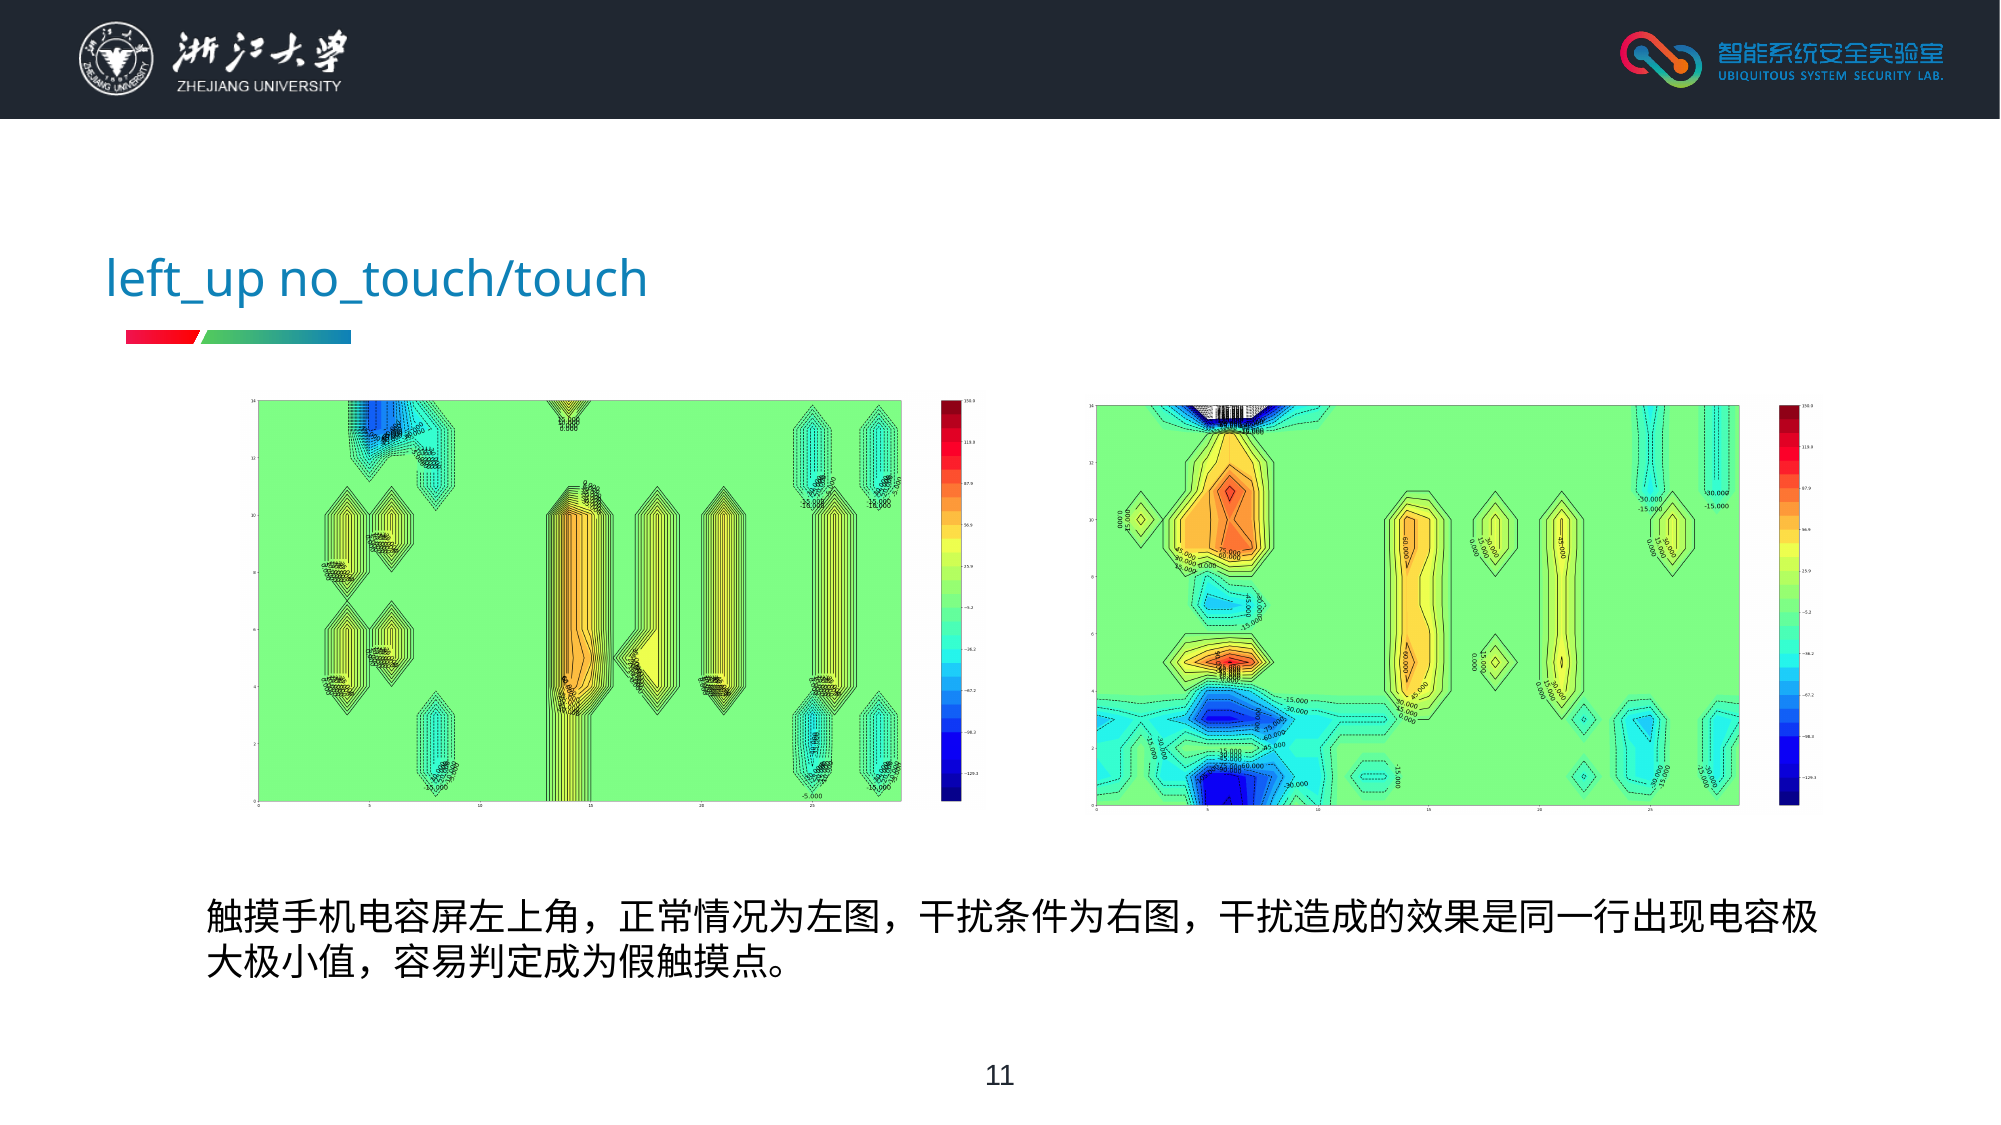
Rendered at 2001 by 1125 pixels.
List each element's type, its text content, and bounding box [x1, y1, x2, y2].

text_box 触摸手机电容屏左上角，正常情况为左图，干扰条件为右图，干扰造成的效果是同一行出现电容极 大极小值，容易判定成为假触摸点。 [191, 885, 1834, 990]
picture [79, 19, 359, 100]
picture [239, 389, 986, 811]
text_box left_up no_touch/touch [41, 245, 713, 315]
picture [1084, 394, 1824, 815]
picture [1604, 15, 1949, 104]
